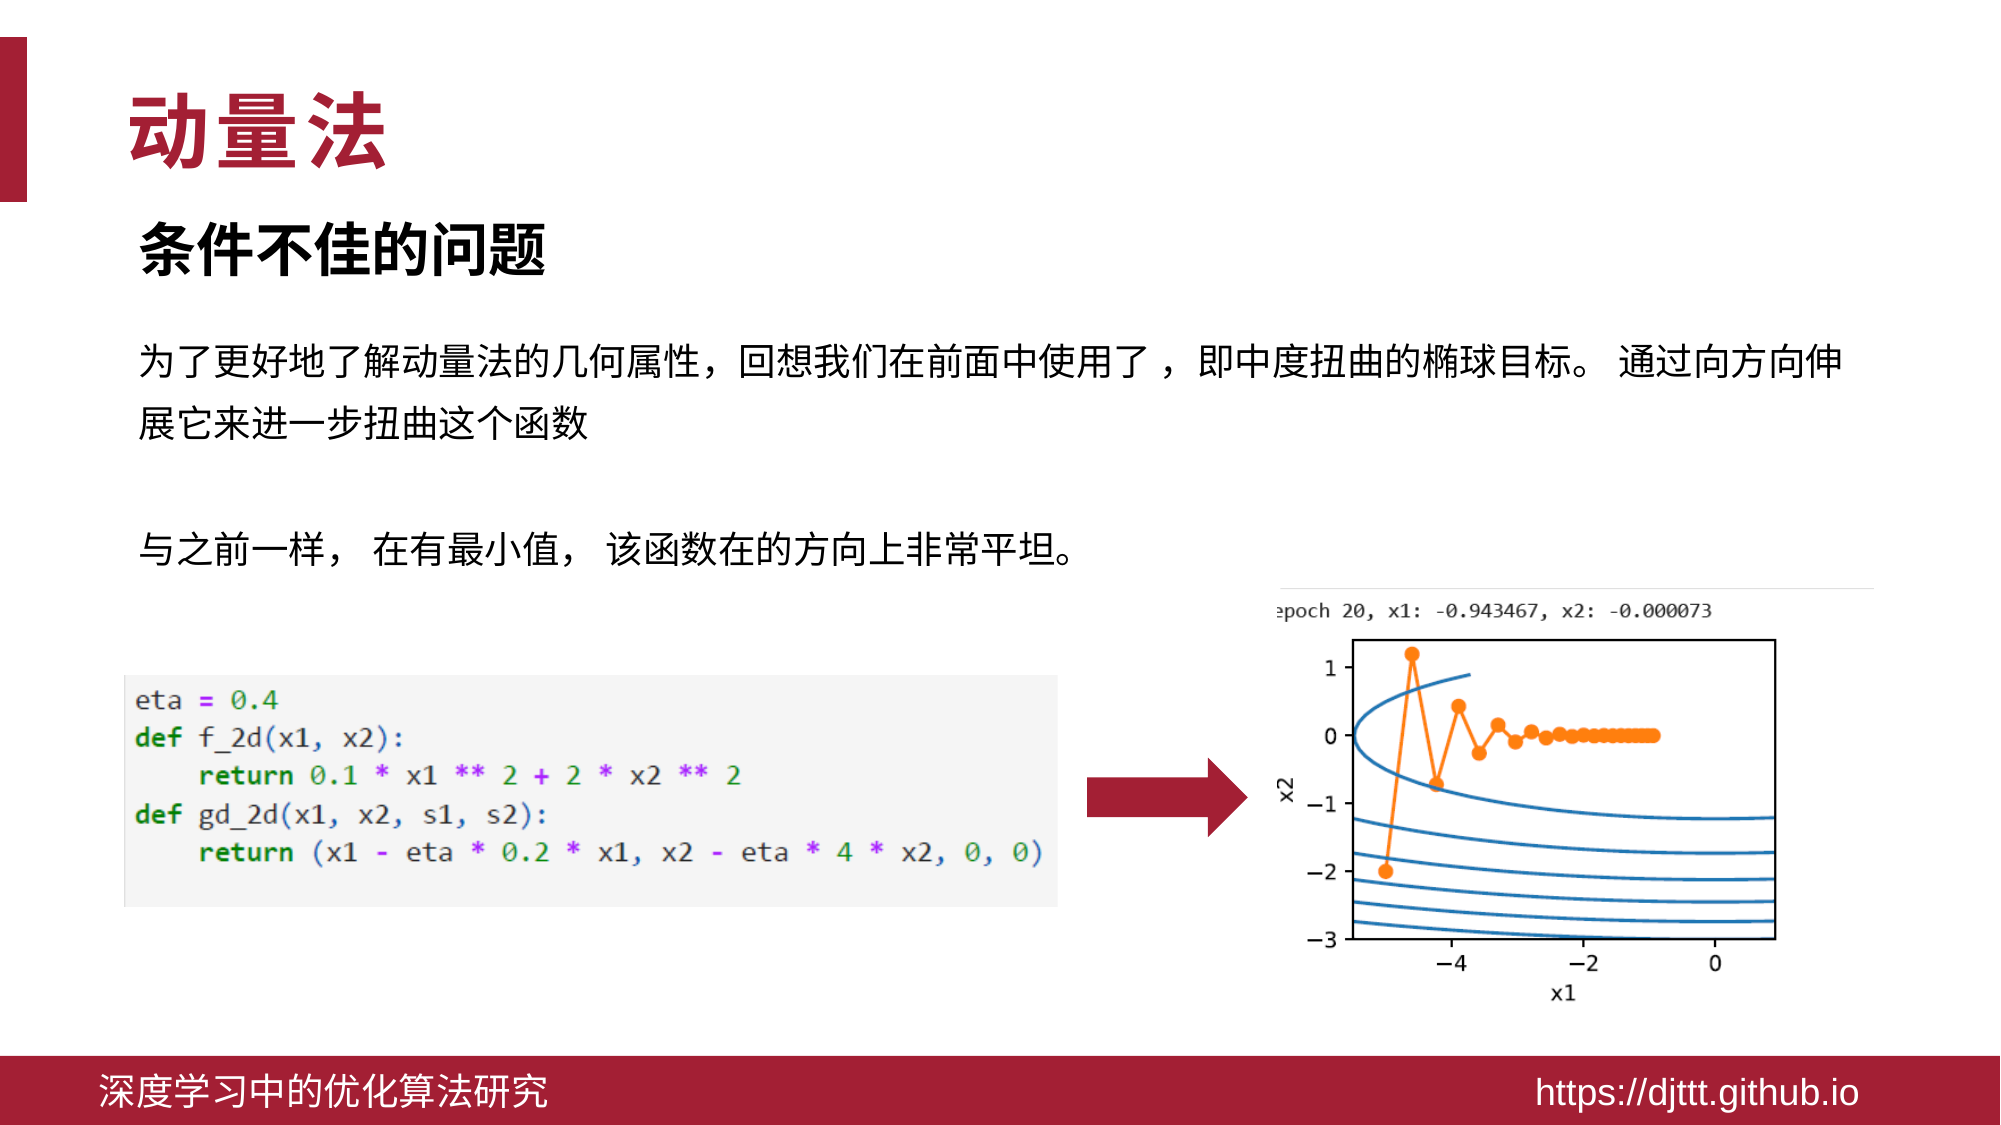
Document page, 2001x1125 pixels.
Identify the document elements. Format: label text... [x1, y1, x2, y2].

title 动量法 [111, 52, 1311, 188]
text_box [0, 36, 28, 203]
footer 深度学习中的优化算法研究 https://djttt.github.io [0, 1055, 2000, 1125]
text_box 条件不佳的问题 [124, 205, 923, 300]
text_box [1086, 755, 1250, 840]
text_box [124, 300, 1859, 539]
picture [1276, 587, 1874, 1032]
picture [123, 675, 1059, 908]
